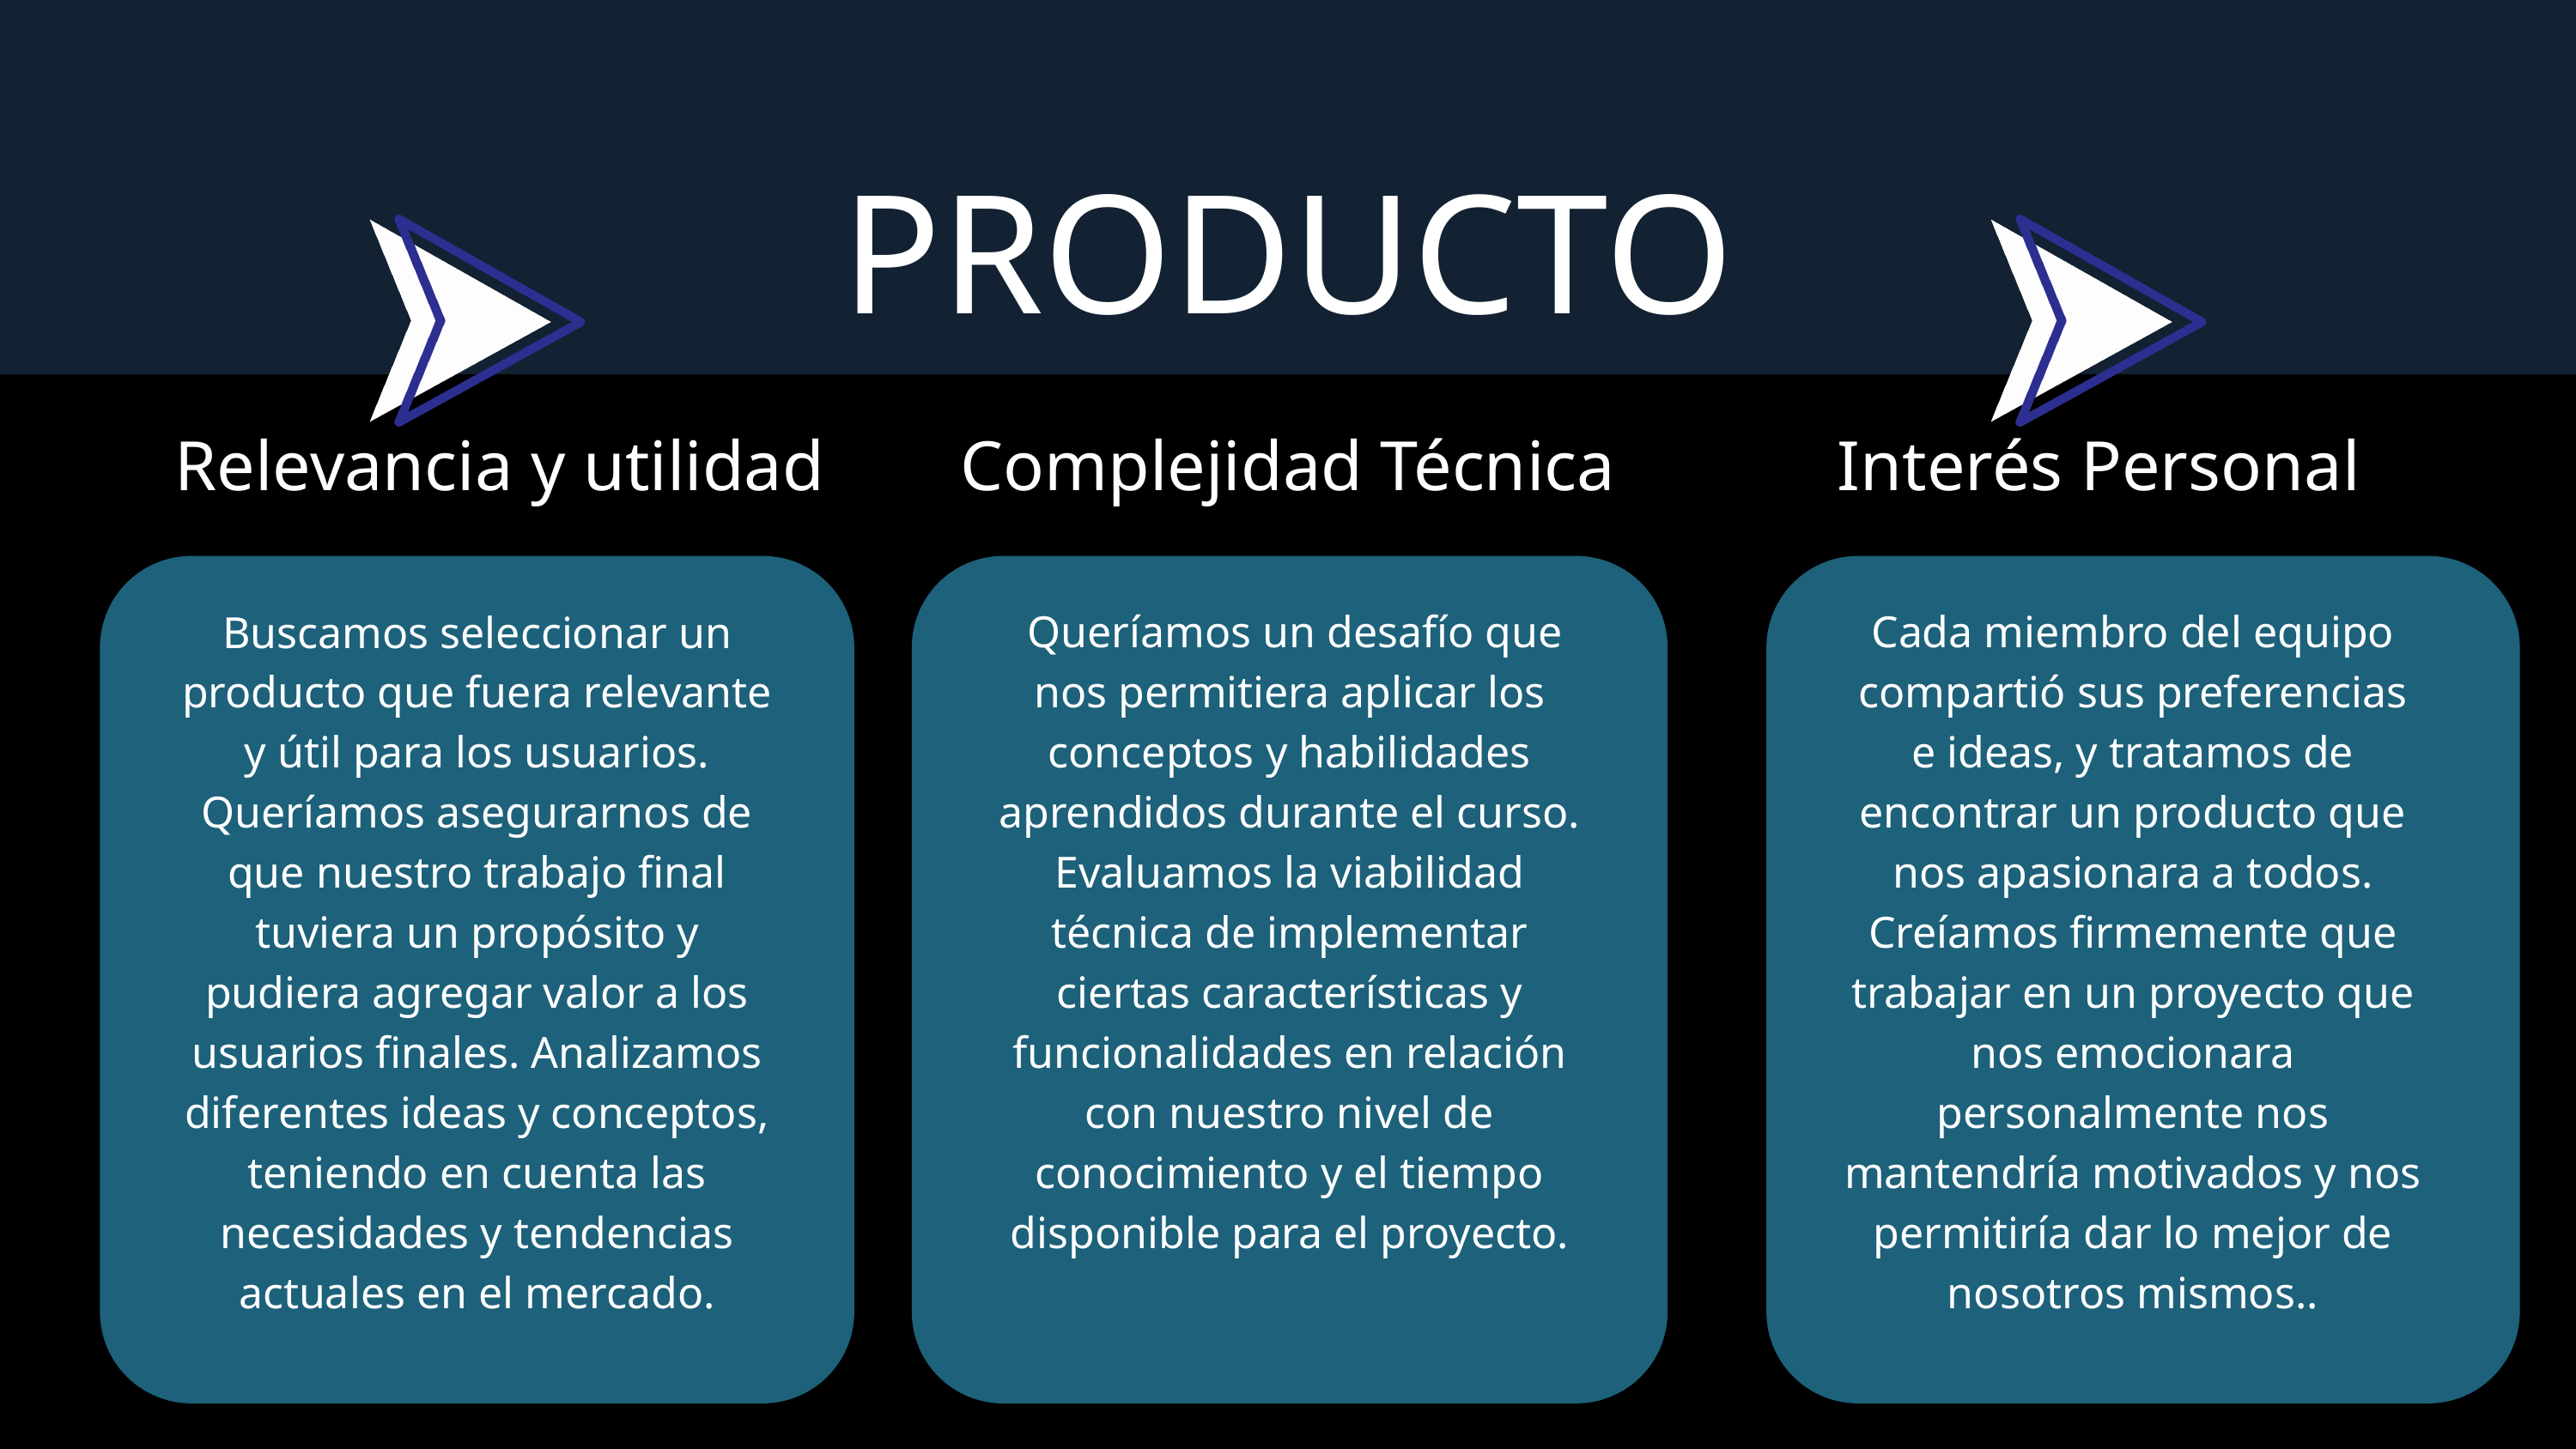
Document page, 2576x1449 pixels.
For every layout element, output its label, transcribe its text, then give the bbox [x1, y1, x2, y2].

text_box [369, 384, 586, 427]
text_box [1990, 384, 2207, 427]
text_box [100, 555, 855, 1404]
text_box Complejidad Técnica [956, 409, 1620, 505]
text_box Interés Personal [1766, 409, 2432, 505]
text_box Relevancia y utilidad [144, 409, 854, 505]
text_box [911, 555, 1668, 1404]
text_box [1765, 555, 2520, 1404]
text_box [0, 0, 2576, 375]
